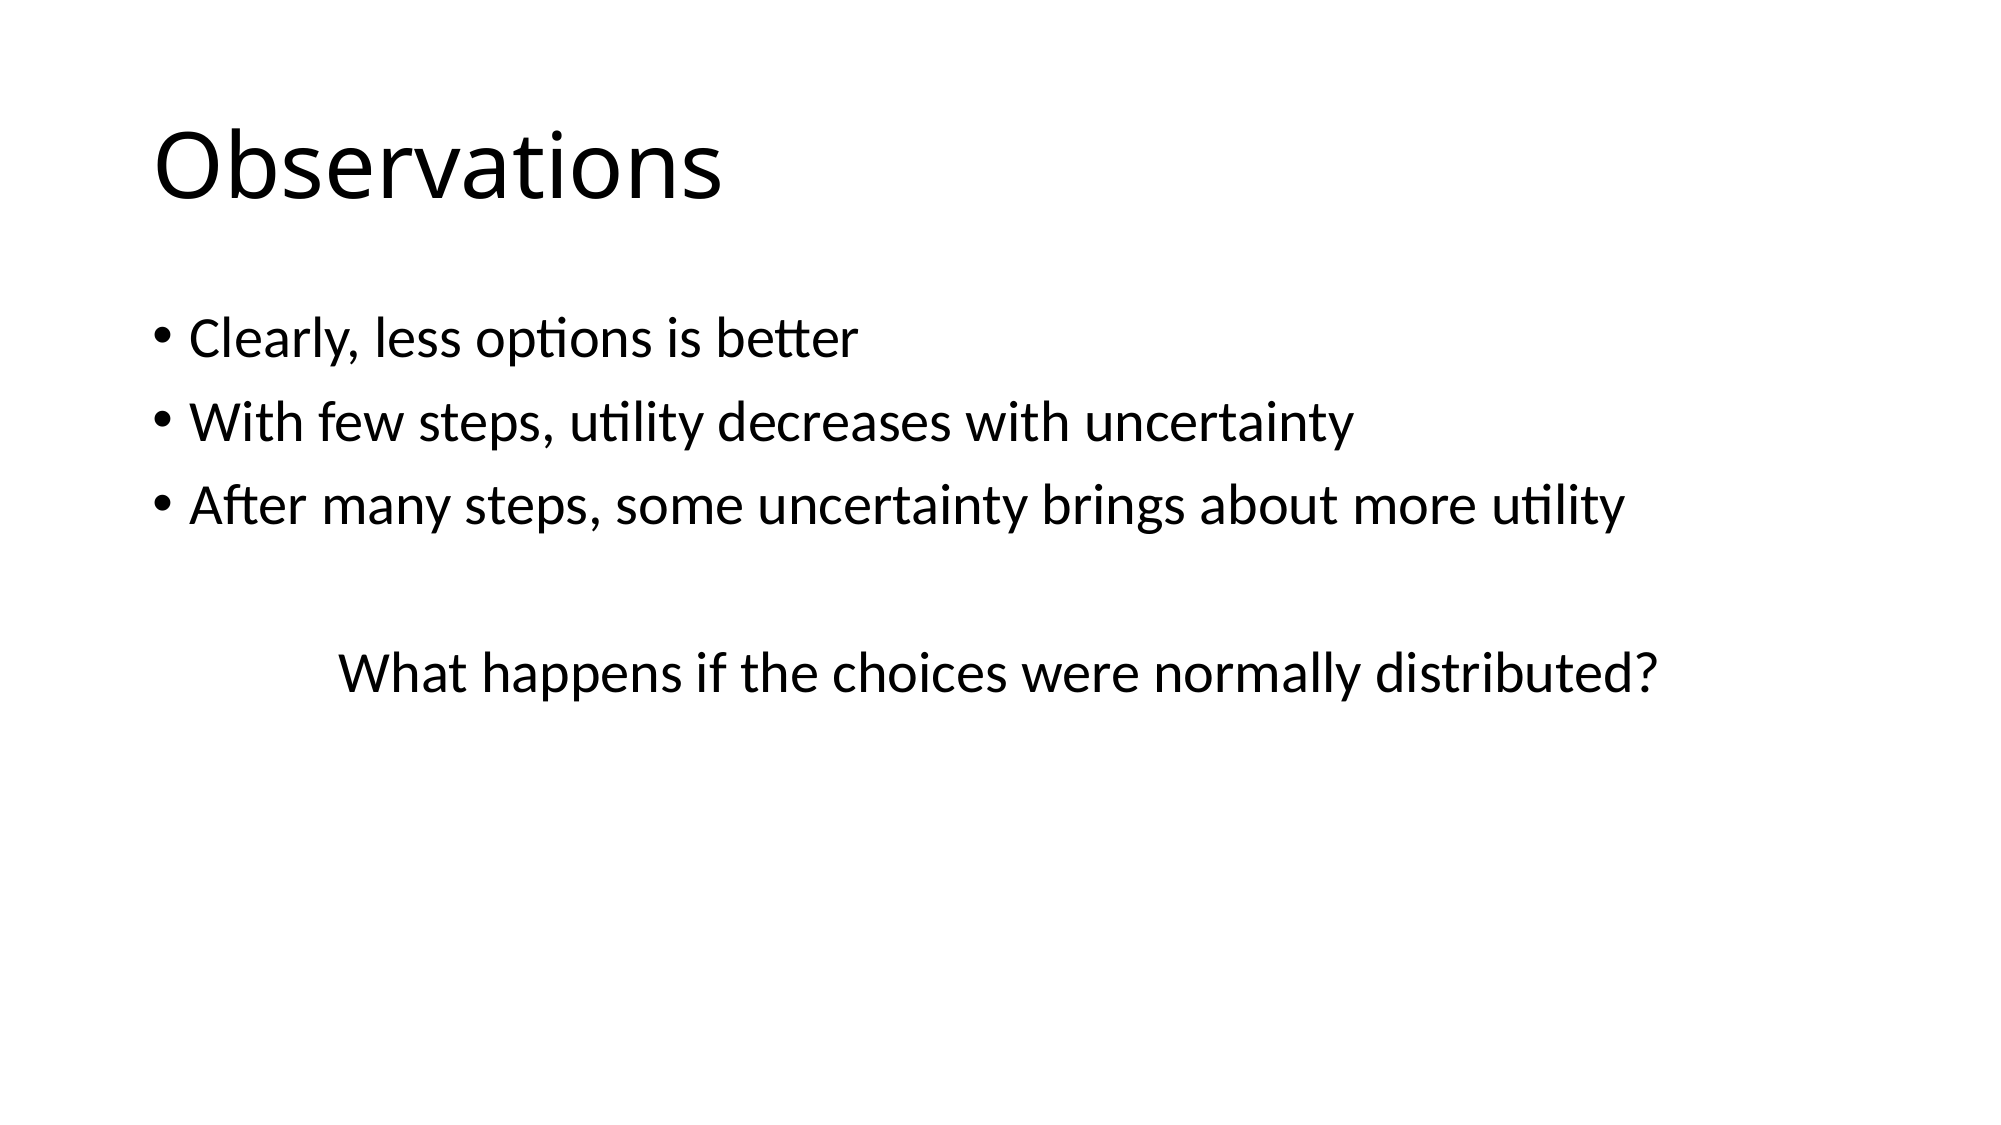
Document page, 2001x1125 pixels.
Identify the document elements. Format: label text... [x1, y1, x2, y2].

title Observations [137, 59, 1863, 278]
list Clearly, less options is better With few steps, utility decreases with uncertainty After many steps, some uncertainty brings about more utility What happens if the choices were normally distributed? [137, 299, 1863, 1014]
